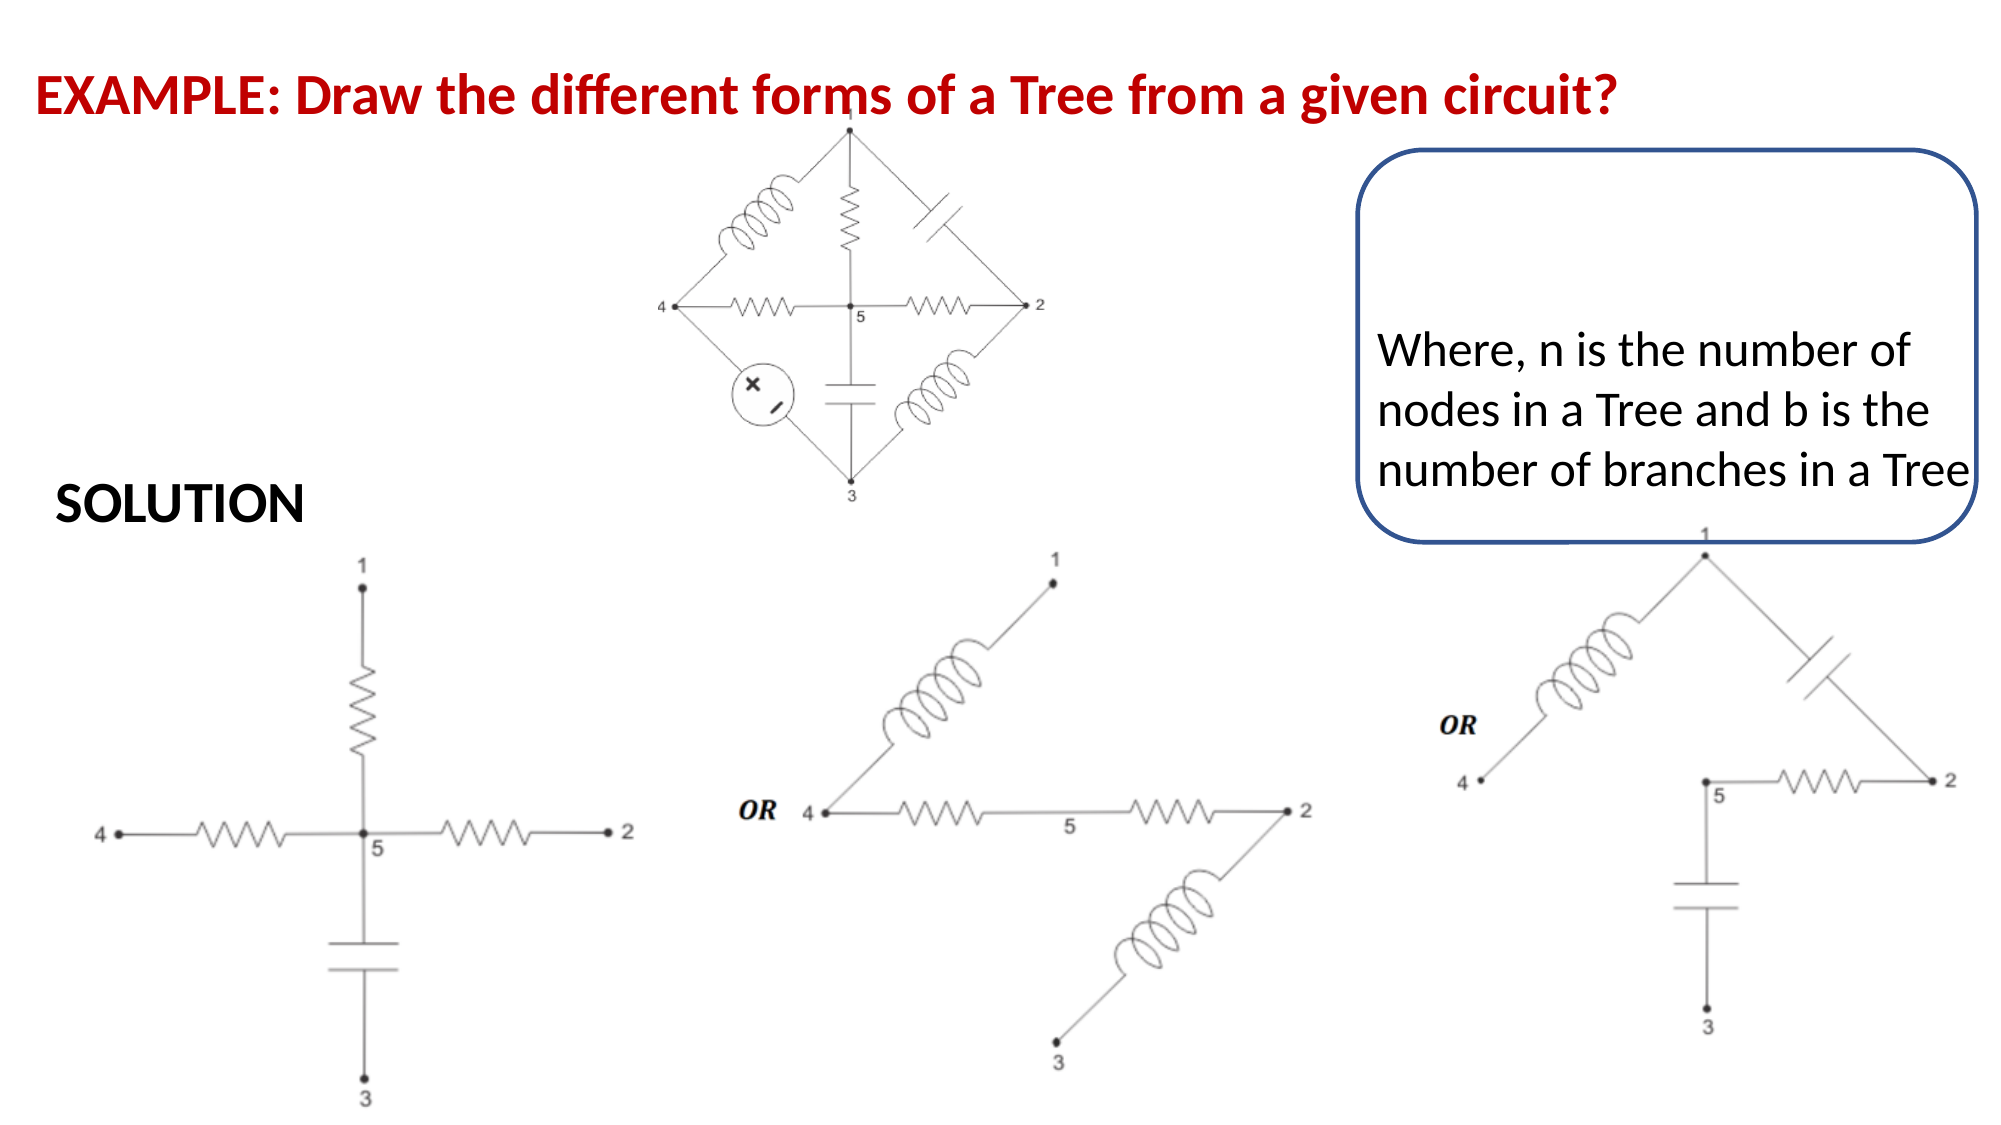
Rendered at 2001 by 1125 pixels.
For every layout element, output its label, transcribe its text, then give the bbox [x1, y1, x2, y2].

picture [646, 102, 1051, 508]
text_box SOLUTION [40, 456, 376, 542]
text_box EXAMPLE: Draw the different forms of a Tree from a given circuit? [20, 48, 1891, 134]
text_box [1356, 148, 1978, 518]
picture [56, 518, 1977, 1116]
